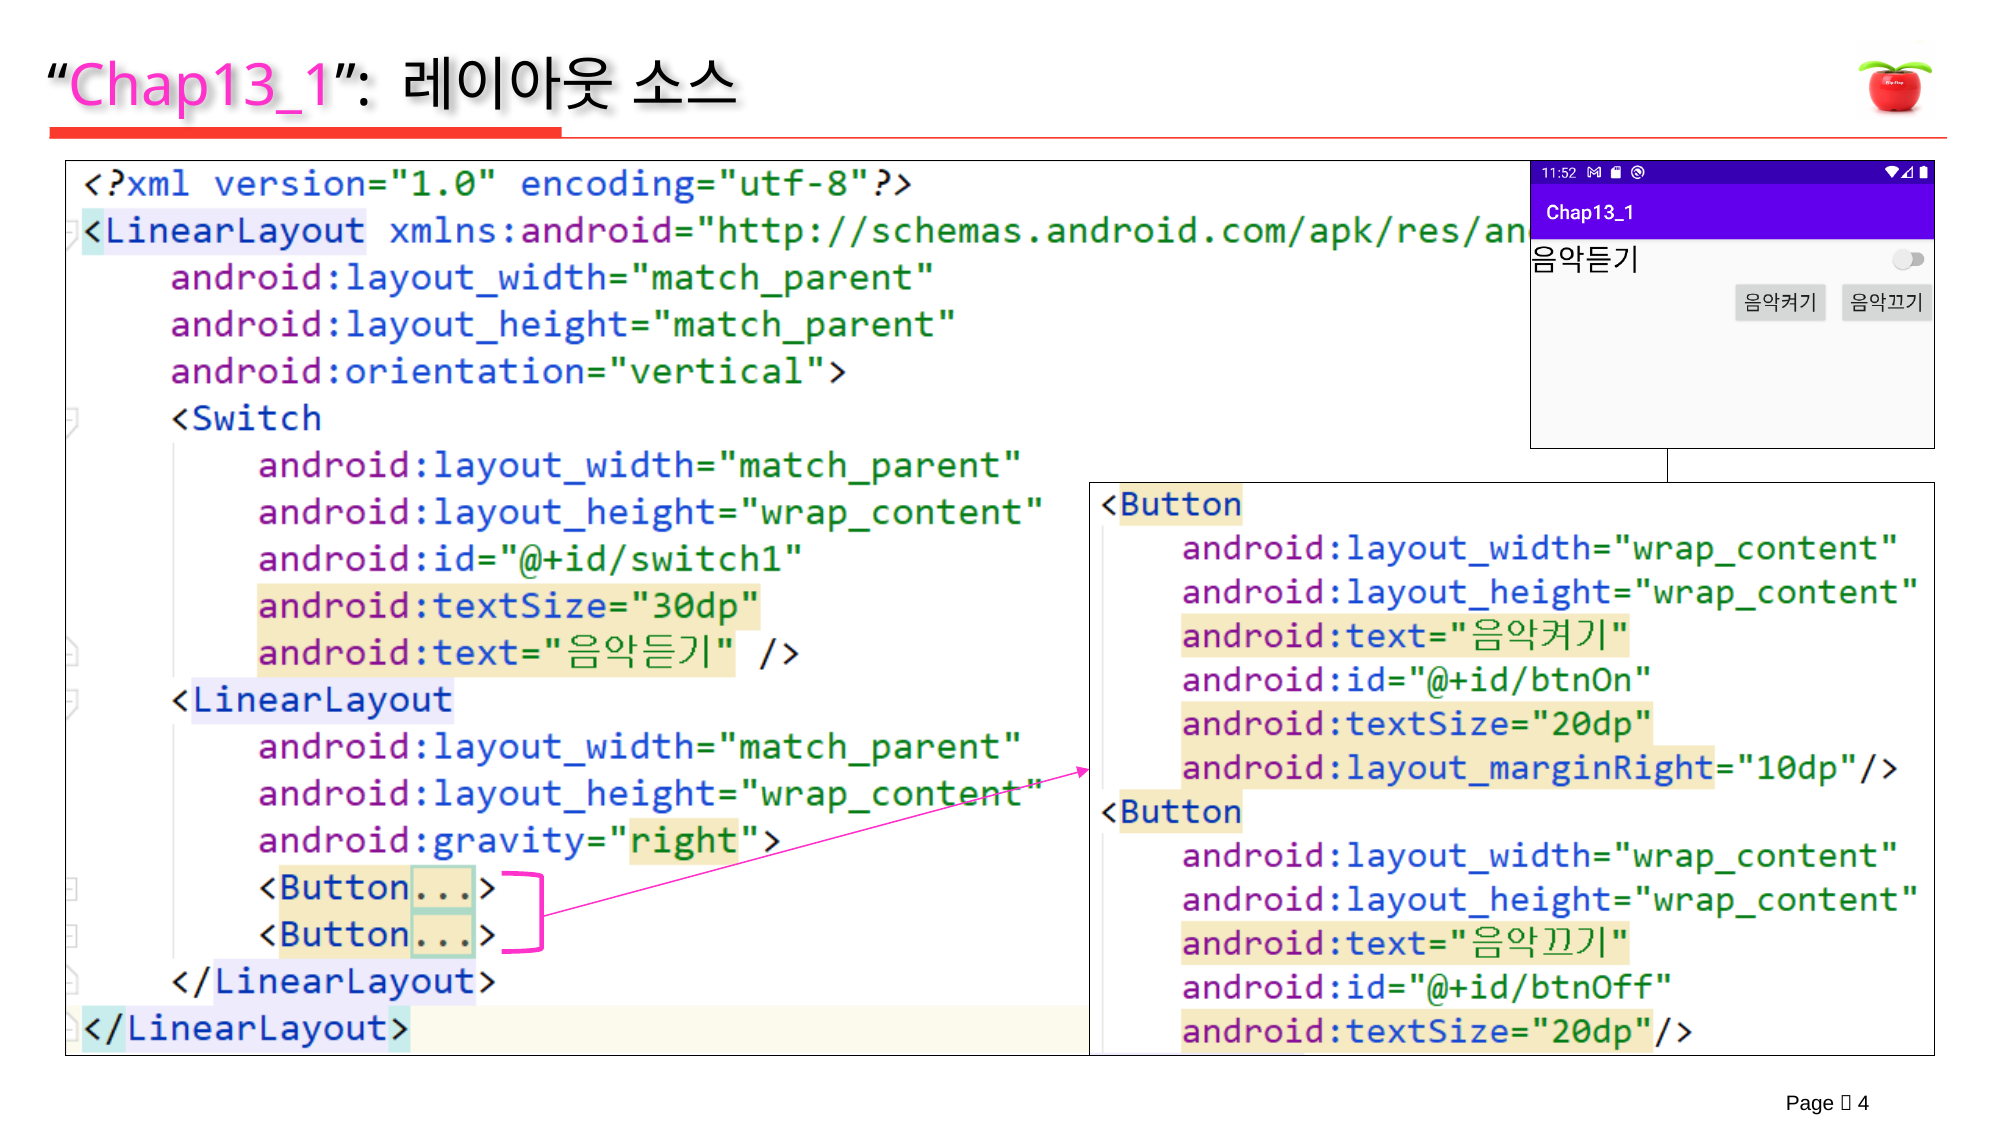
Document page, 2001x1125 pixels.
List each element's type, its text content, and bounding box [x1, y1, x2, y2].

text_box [541, 768, 1090, 917]
picture [1855, 39, 1935, 120]
picture [65, 160, 1935, 1057]
title “Chap13_1”: 레이아웃 소스 [47, 47, 1912, 142]
